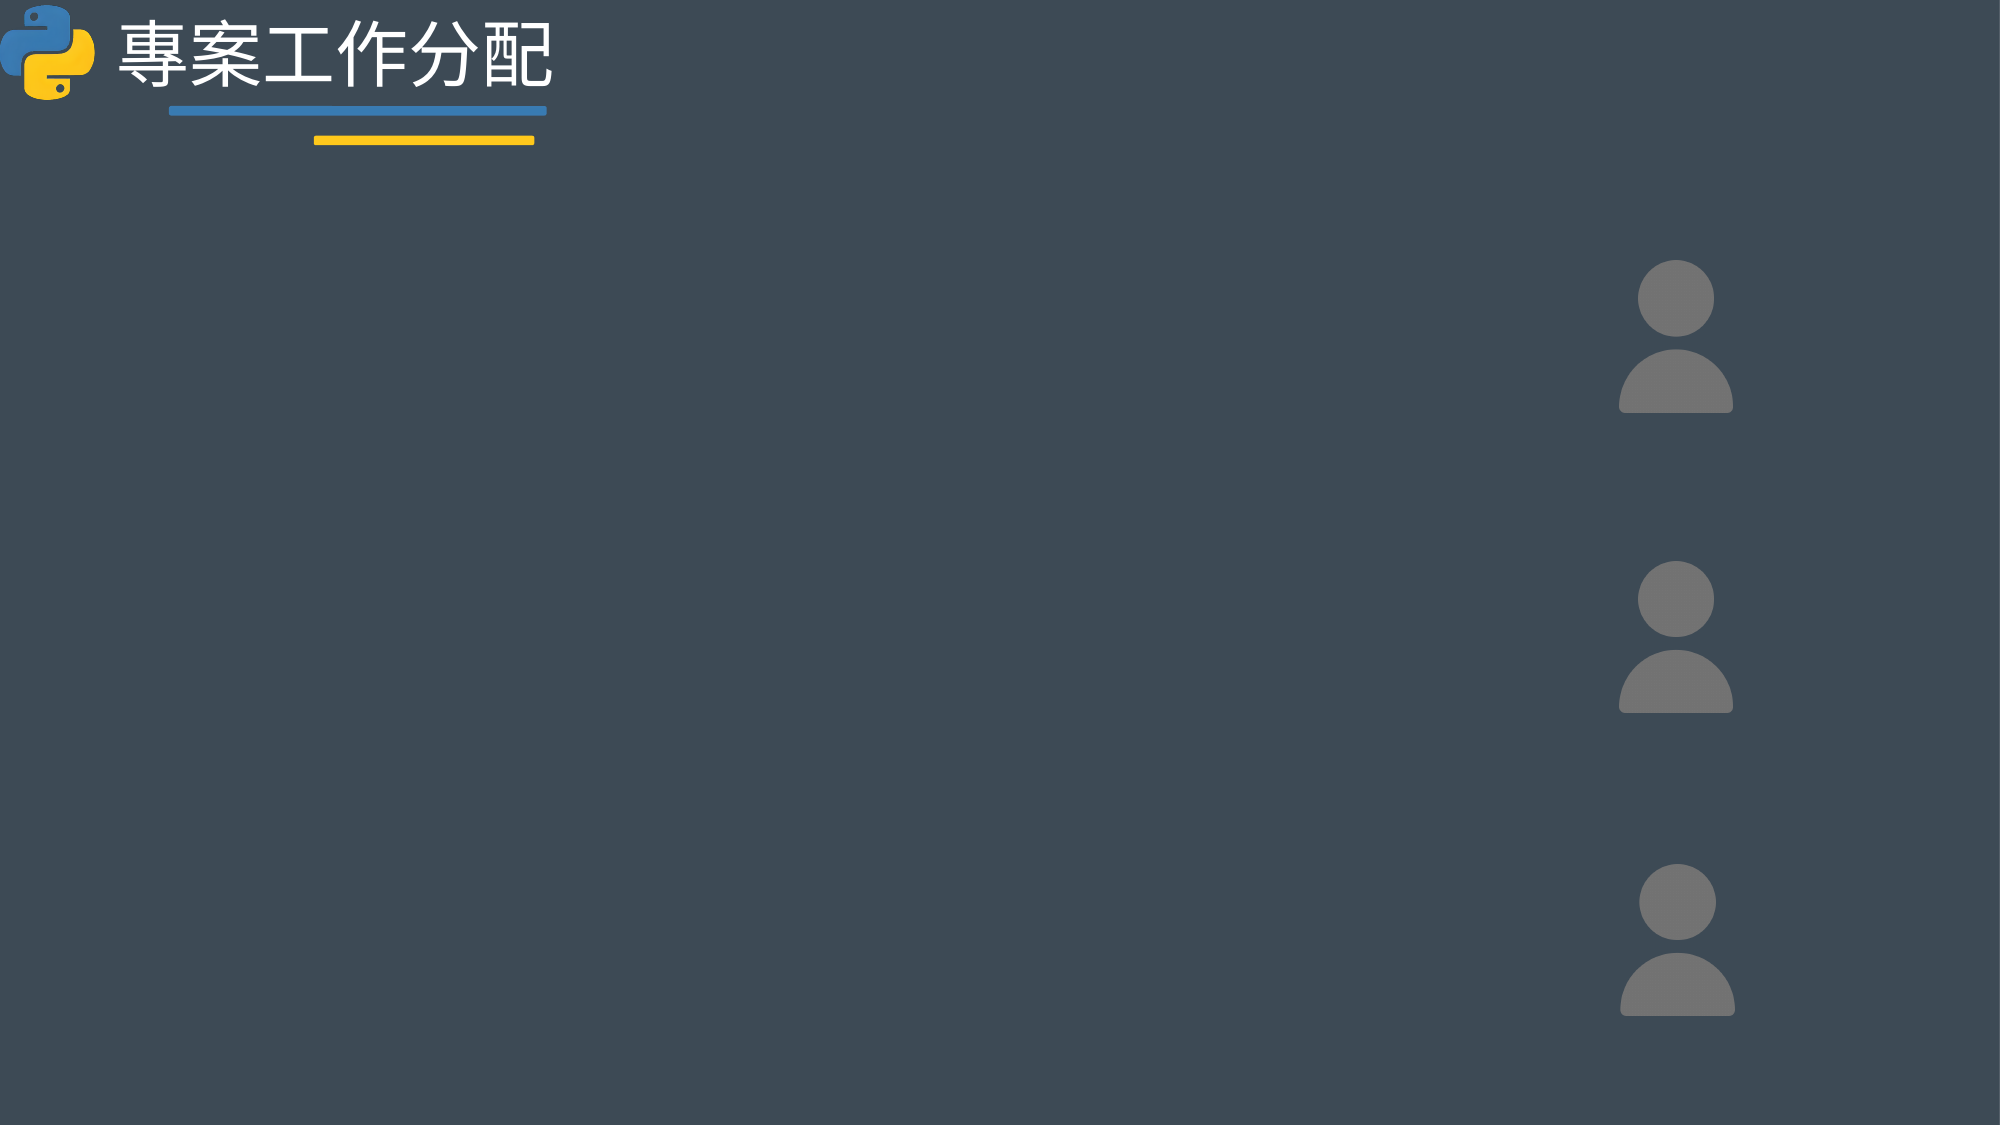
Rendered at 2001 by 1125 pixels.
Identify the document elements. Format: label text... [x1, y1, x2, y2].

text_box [169, 106, 546, 145]
picture [1601, 864, 1754, 1016]
picture [1600, 561, 1752, 713]
picture [1600, 260, 1752, 413]
text_box 專案工作分配 [79, 0, 1541, 265]
picture [0, 0, 170, 145]
